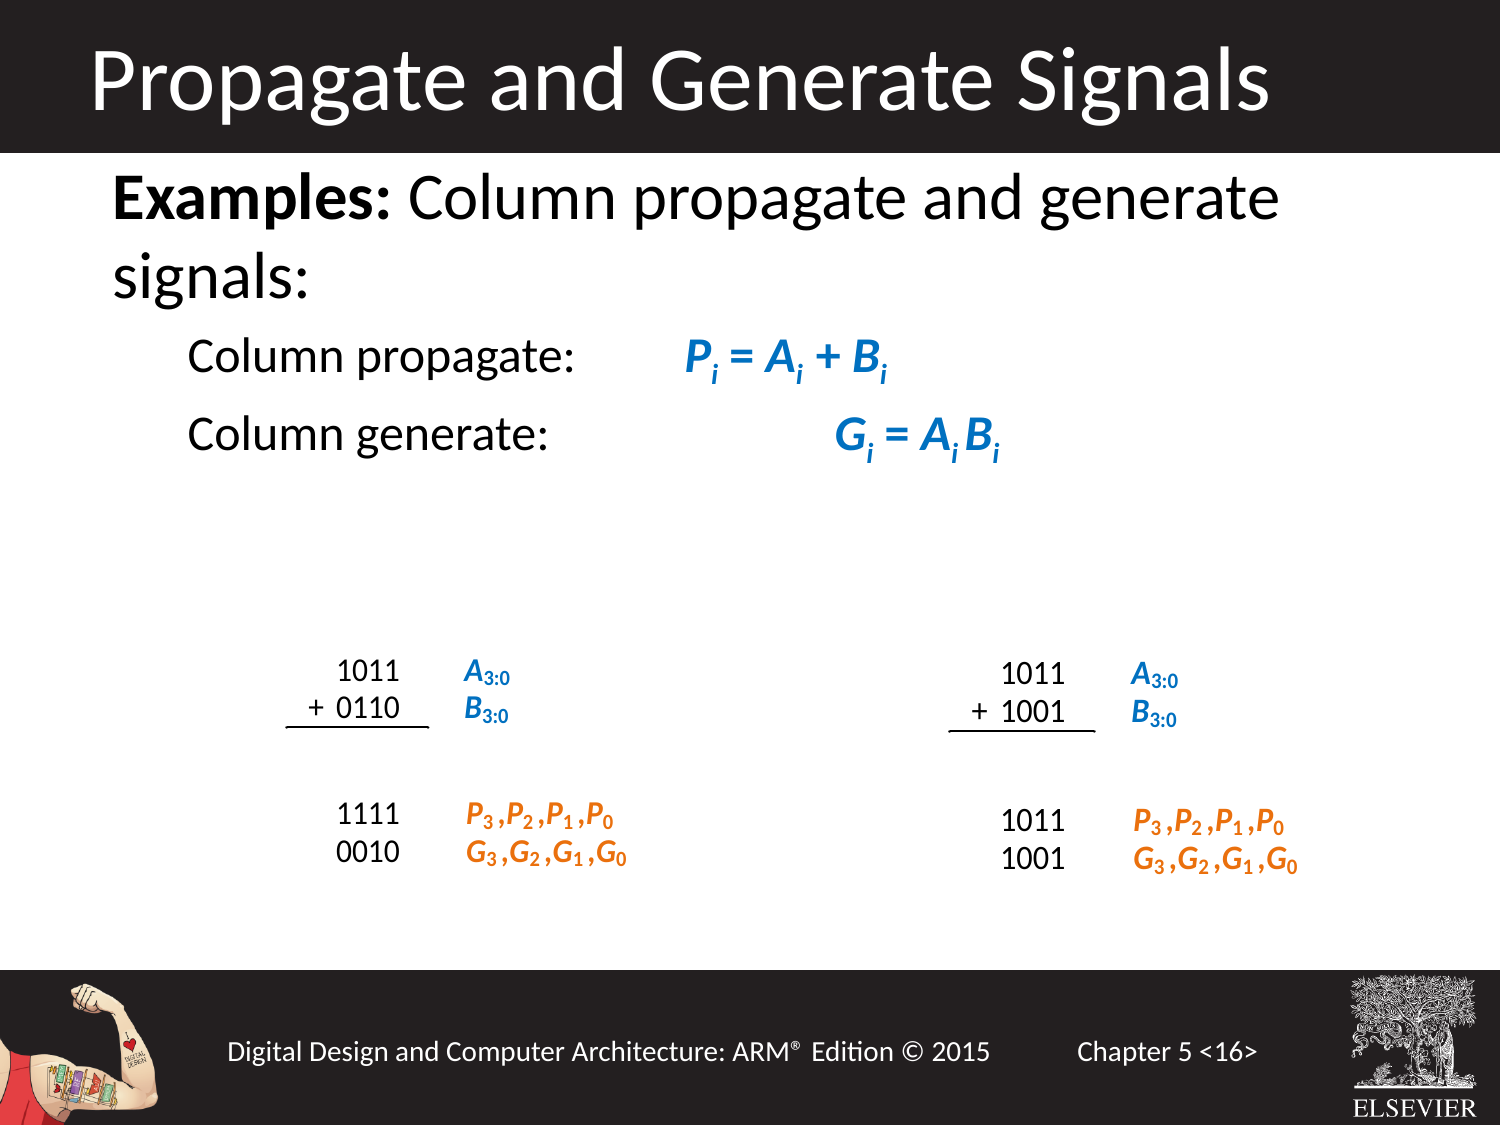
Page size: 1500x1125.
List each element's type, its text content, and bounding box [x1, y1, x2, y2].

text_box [785, 469, 1349, 891]
text_box Propagate and Generate Signals [75, 11, 1375, 136]
picture [0, 979, 163, 1125]
text_box Examples: Column propagate and generate signals: Column propagate: Pi = Ai + Bi Column generate: Gi = Ai Bi [97, 145, 1448, 995]
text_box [122, 469, 674, 883]
picture [1350, 974, 1477, 1117]
